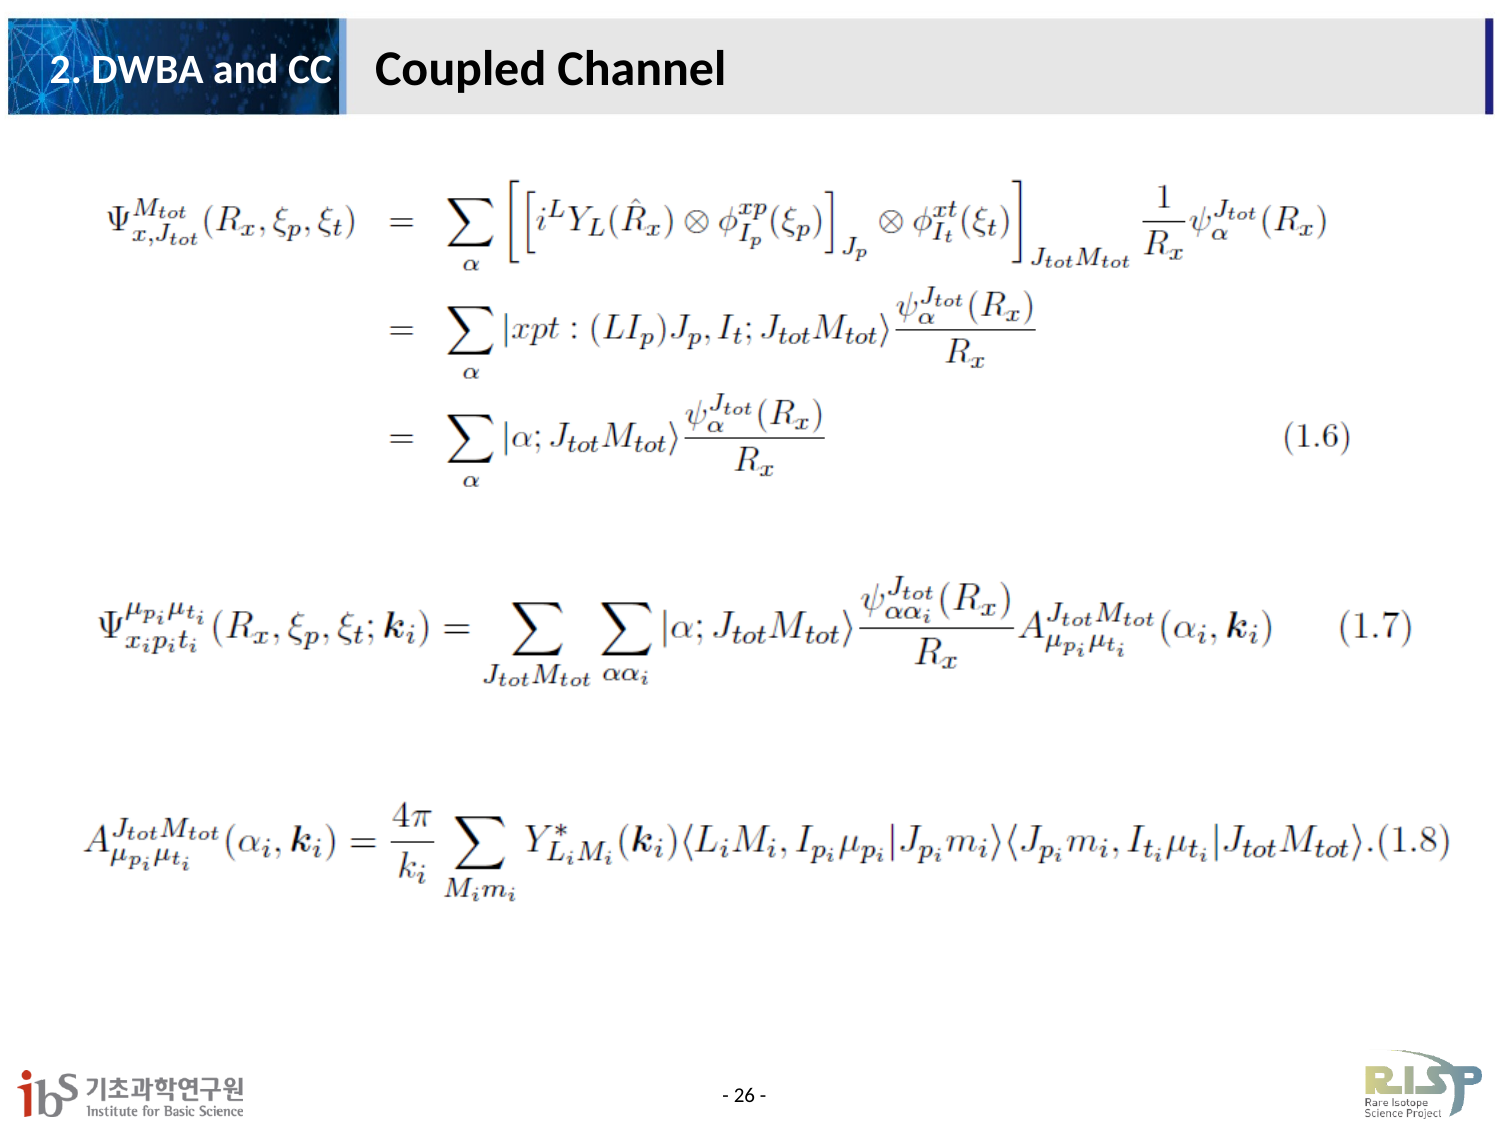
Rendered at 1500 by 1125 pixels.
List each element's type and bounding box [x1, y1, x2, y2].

picture [58, 786, 1471, 919]
picture [17, 1070, 243, 1117]
picture [76, 153, 1371, 507]
picture [2, 10, 1500, 130]
picture [1364, 1049, 1482, 1119]
picture [58, 563, 1442, 707]
